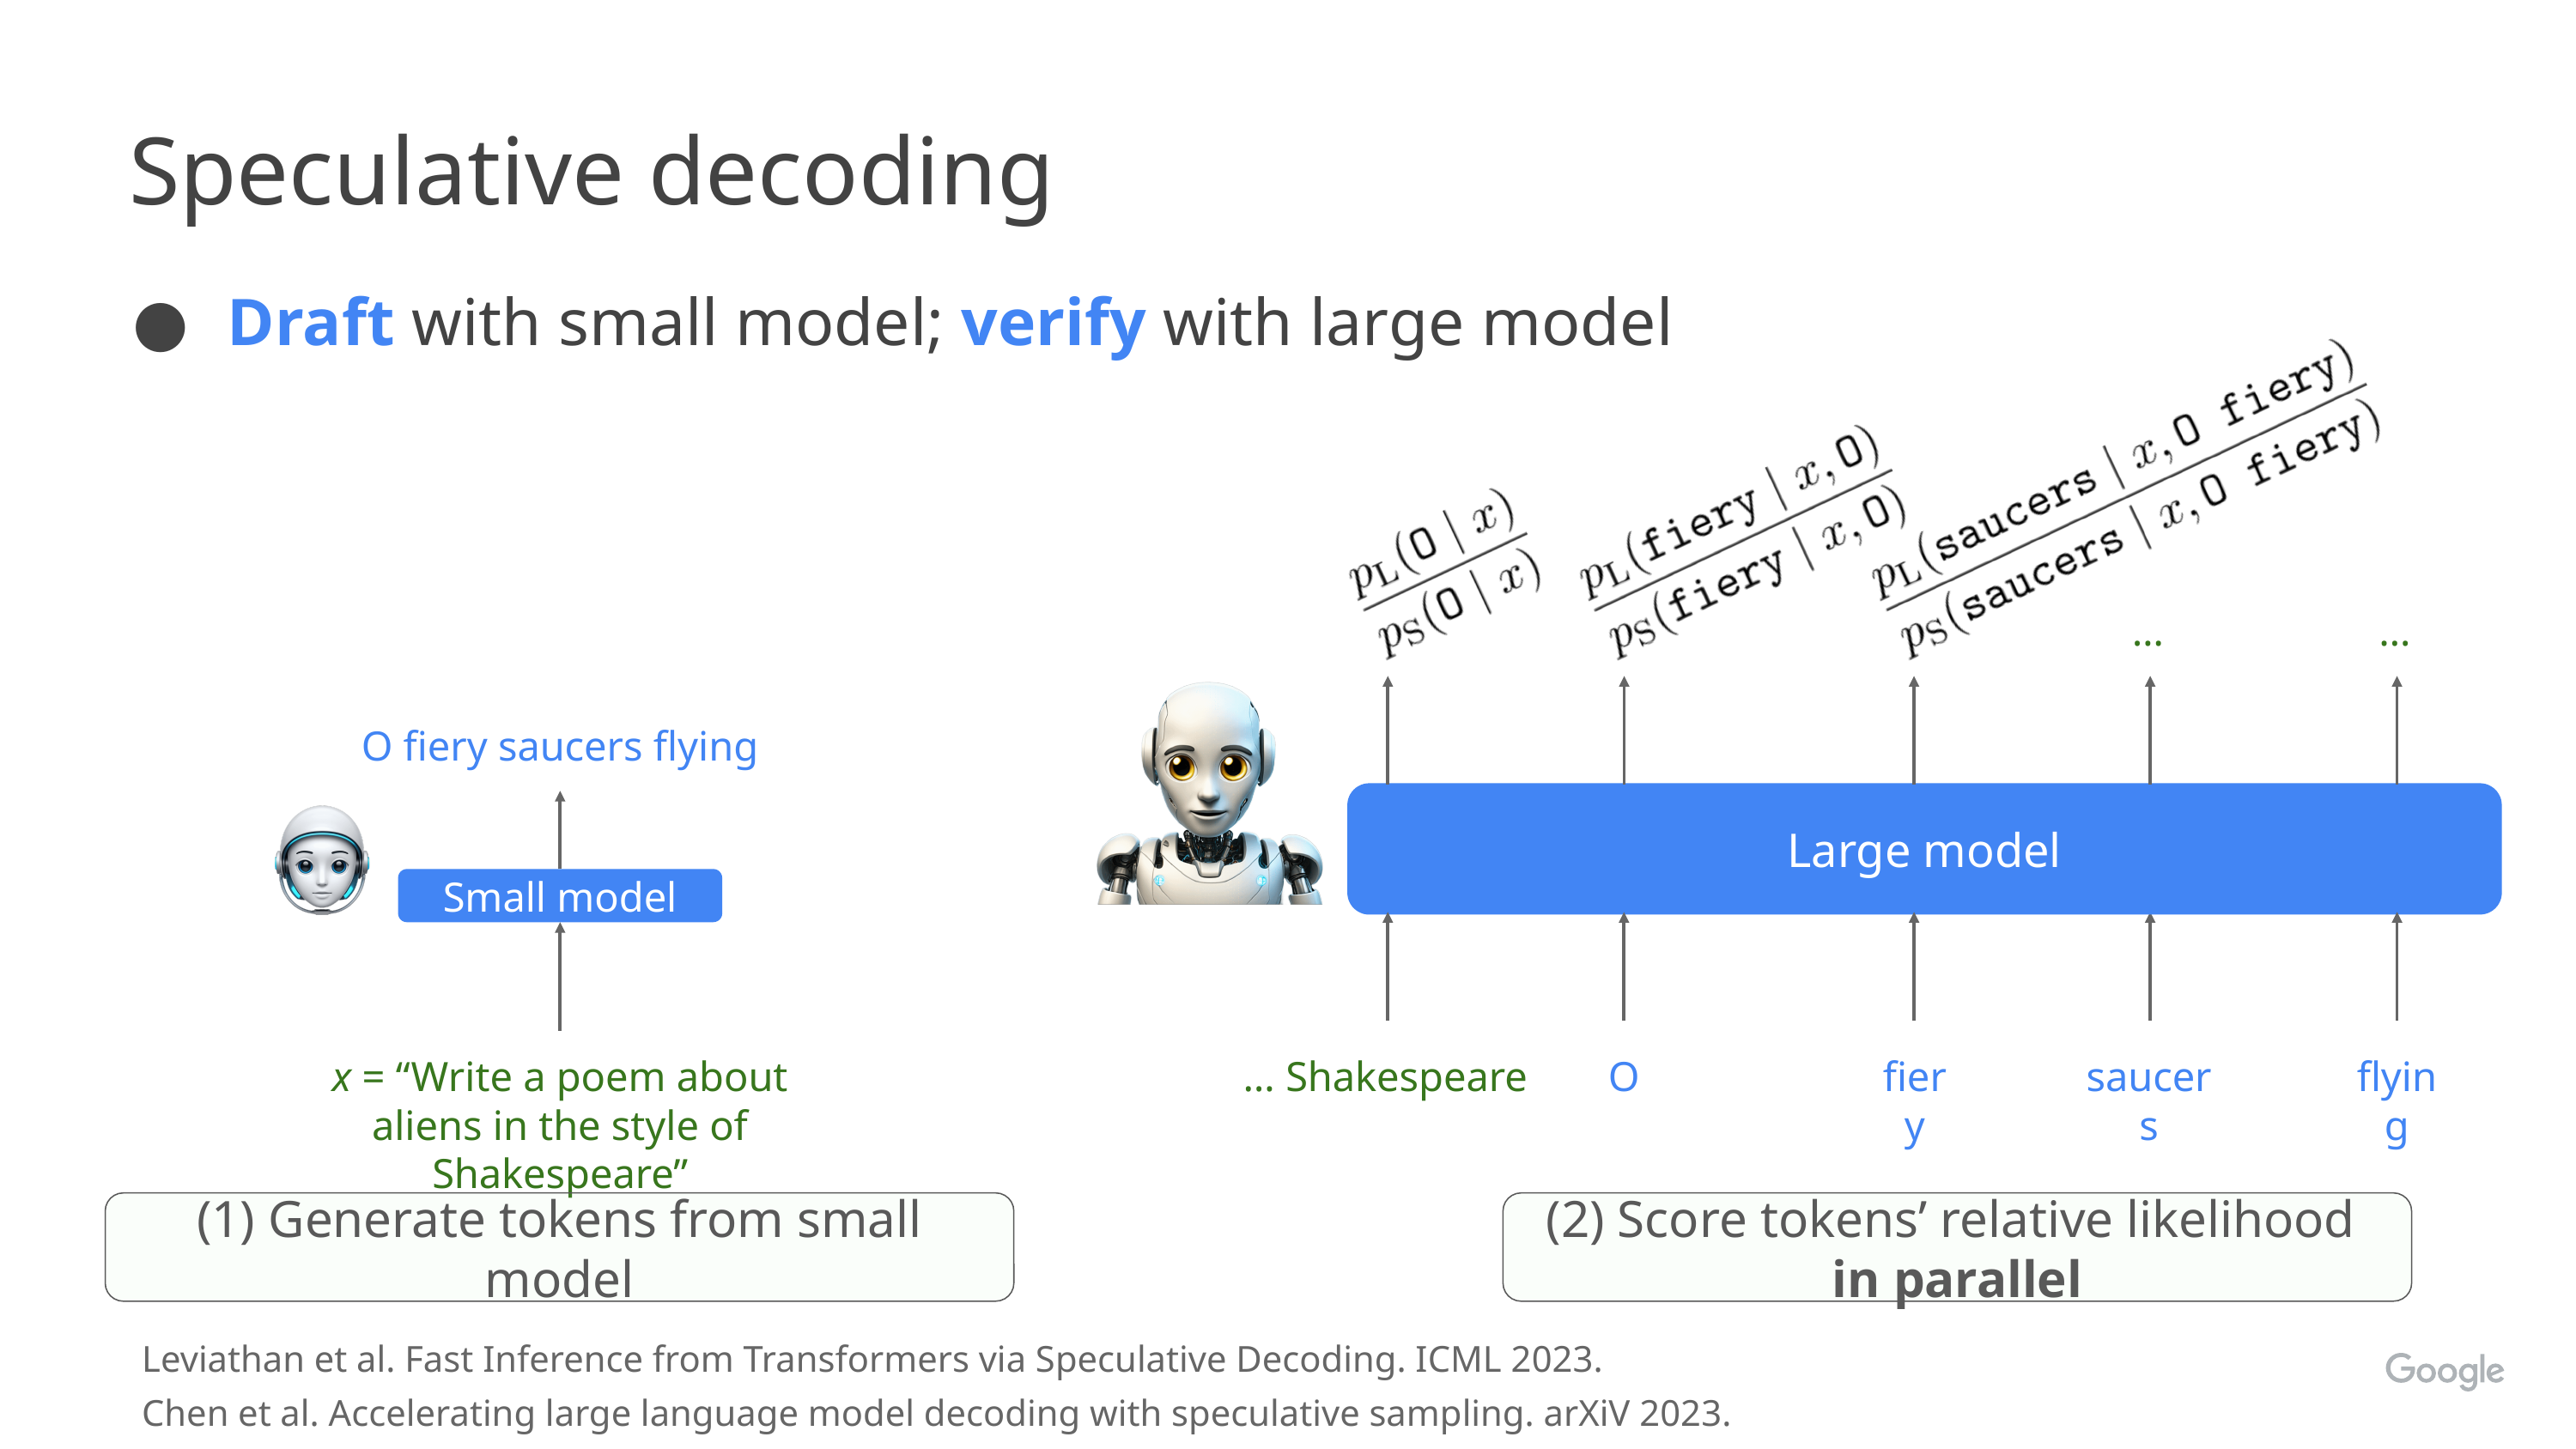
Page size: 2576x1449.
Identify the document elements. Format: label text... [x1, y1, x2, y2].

text_box (1) Generate tokens from small model [105, 1192, 1014, 1301]
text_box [1096, 332, 2502, 1302]
text_box x = “Write a poem about aliens in the style of Shakespeare” [263, 1030, 857, 1192]
text_box Chen et al. Accelerating large language model decoding with speculative sampling. arXiV 2023. [128, 1377, 1899, 1446]
picture [267, 805, 378, 916]
text_box Leviathan et al. Fast Inference from Transformers via Speculative Decoding. ICML 2023. [128, 1323, 1899, 1377]
text_box Small model [398, 869, 723, 923]
text_box O fiery saucers flying [259, 700, 861, 791]
text_box Draft with small model; verify with large model [85, 268, 2576, 372]
text_box Speculative decoding [128, 85, 2447, 249]
